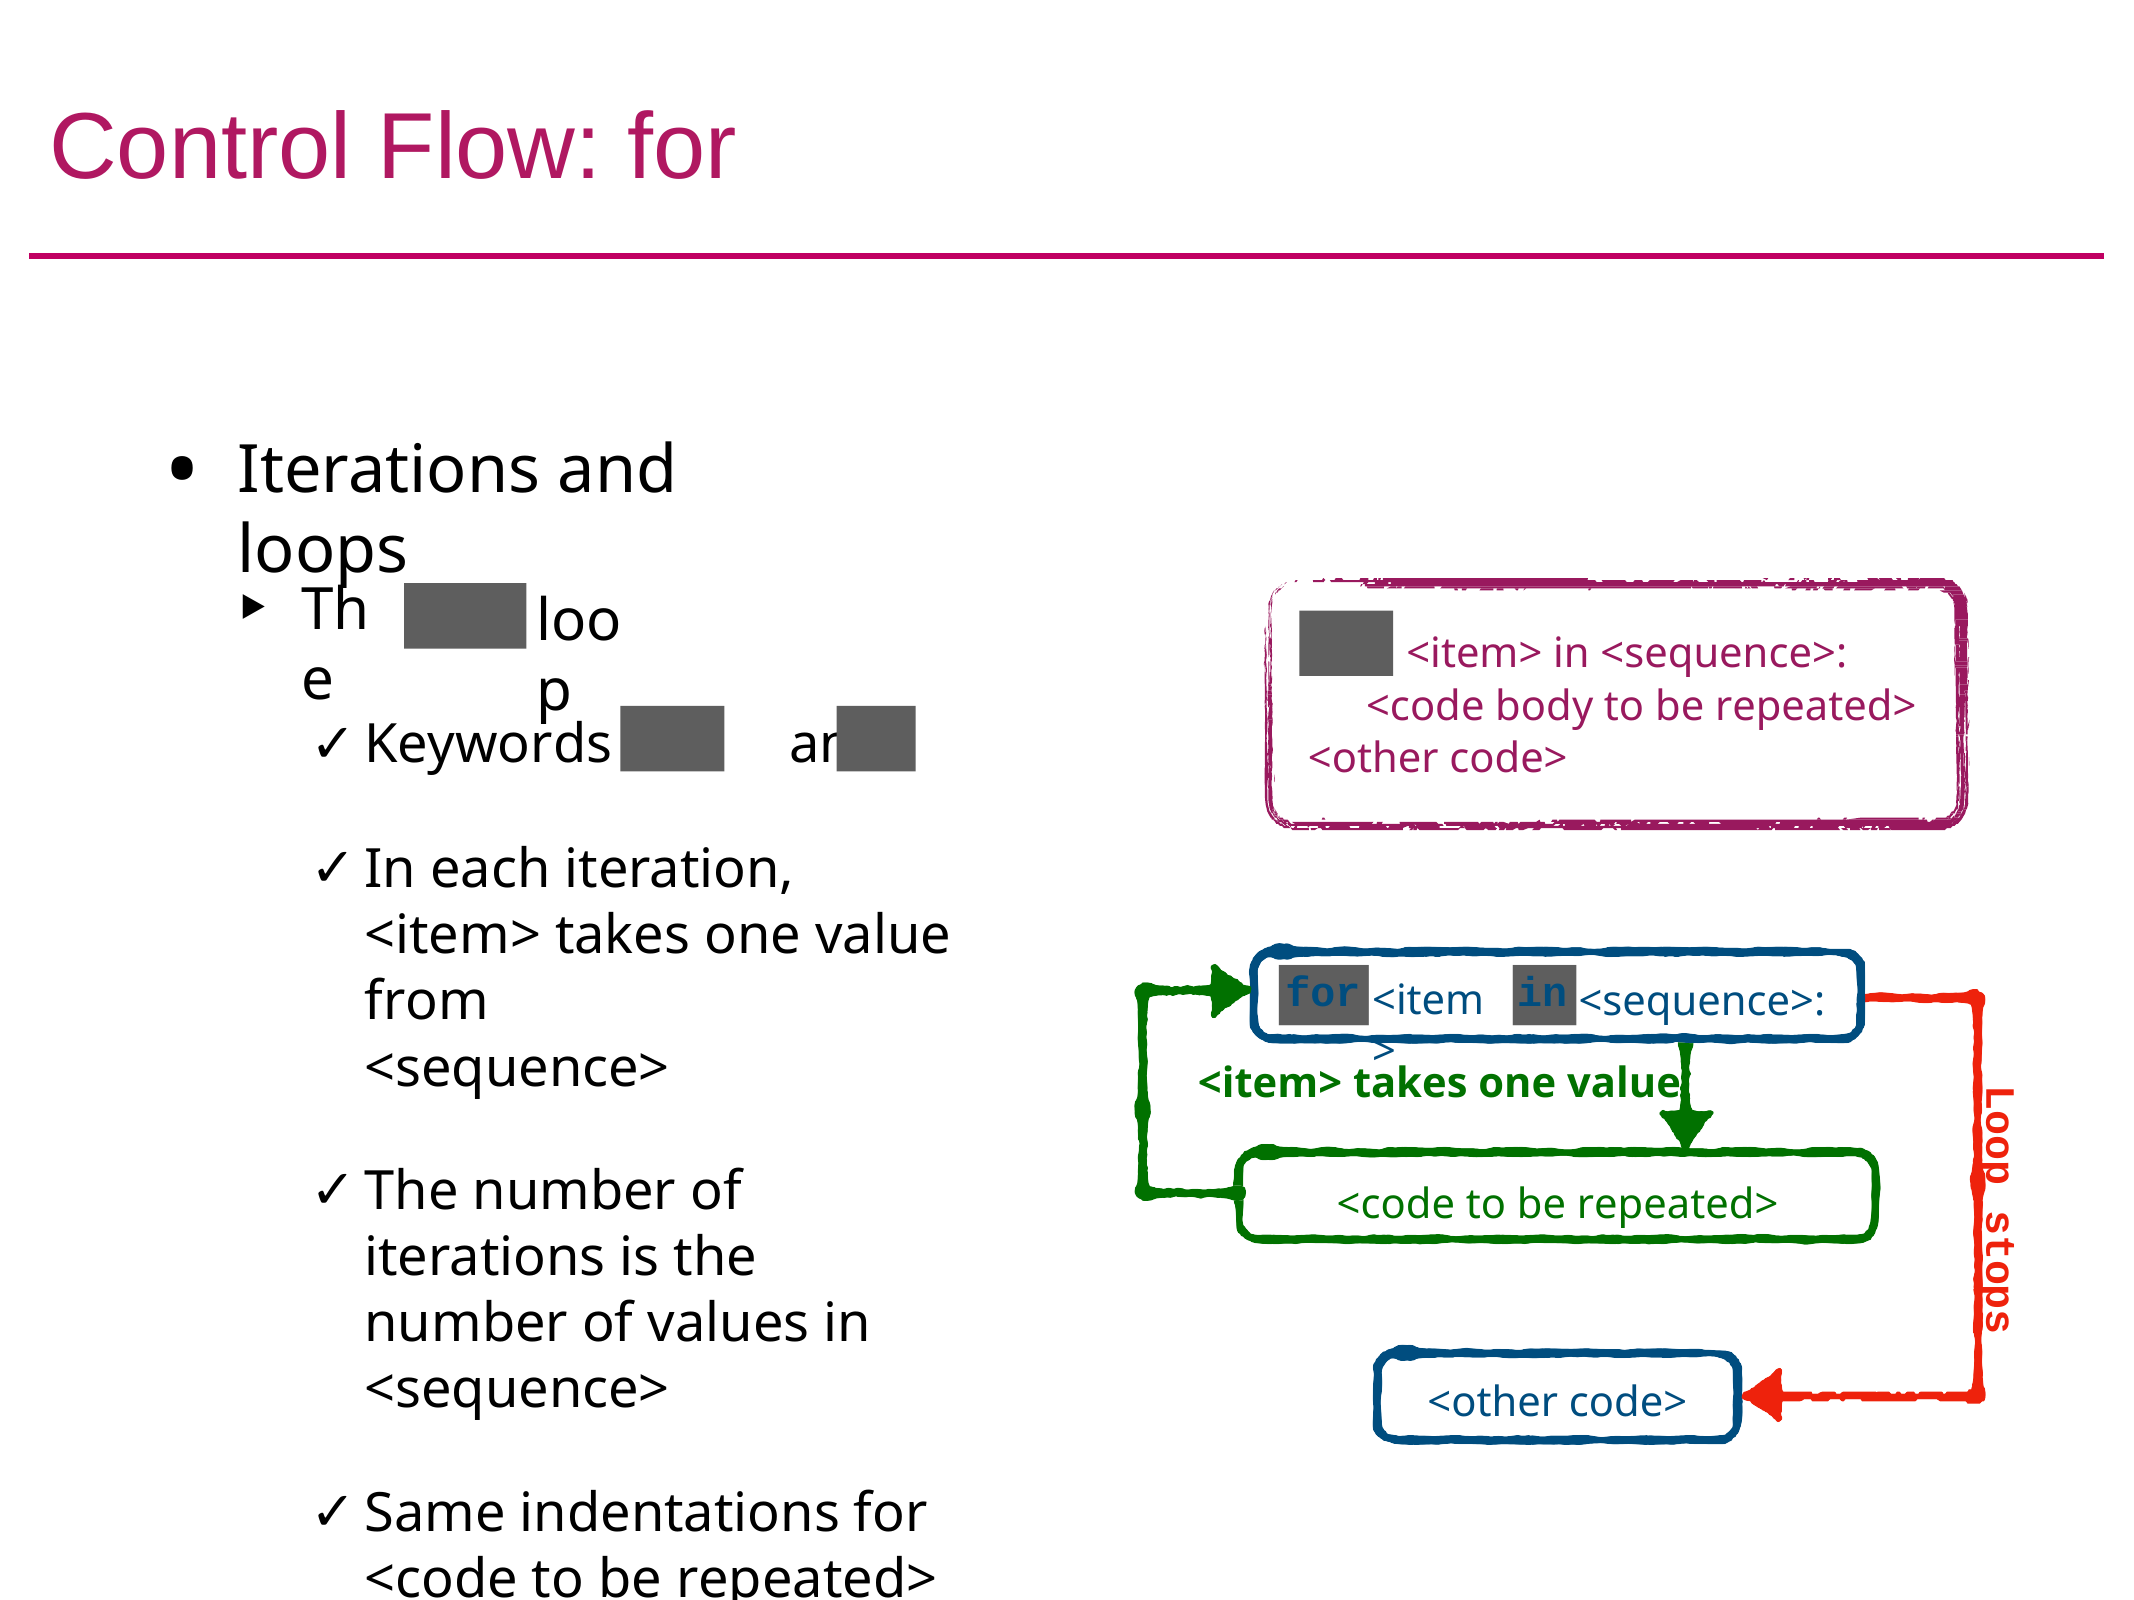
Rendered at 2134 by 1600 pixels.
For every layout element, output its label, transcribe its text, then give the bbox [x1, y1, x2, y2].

text_box <item> [1370, 973, 1508, 1074]
text_box [1233, 989, 1986, 1445]
text_box The [235, 571, 401, 712]
text_box <item> in <sequence>: <code body to be repeated> <other code> [1305, 625, 1917, 782]
text_box [620, 705, 725, 772]
text_box <other code> [1425, 1374, 1689, 1425]
text_box for [404, 649, 527, 654]
title Control Flow: for [49, 85, 2084, 353]
text_box [404, 583, 527, 649]
text_box <sequence>: [1576, 973, 1830, 1024]
text_box <item> takes one value <code to be repeated> [1195, 1055, 1779, 1227]
text_box [1299, 610, 1394, 676]
text_box Iterations and loops [162, 426, 830, 587]
text_box [1263, 578, 1970, 831]
text_box in [1511, 964, 1576, 1015]
text_box loop [533, 581, 653, 708]
text_box Keywords and In each iteration, <item> takes one value from <sequence> The number of iterations is the number of values in <sequence> Same indentations for <code to be repeated> [308, 708, 958, 1600]
text_box [1134, 943, 1866, 1201]
text_box [836, 705, 916, 772]
text_box for [1278, 964, 1369, 1015]
text_box Loop stops [1982, 1083, 2029, 1338]
